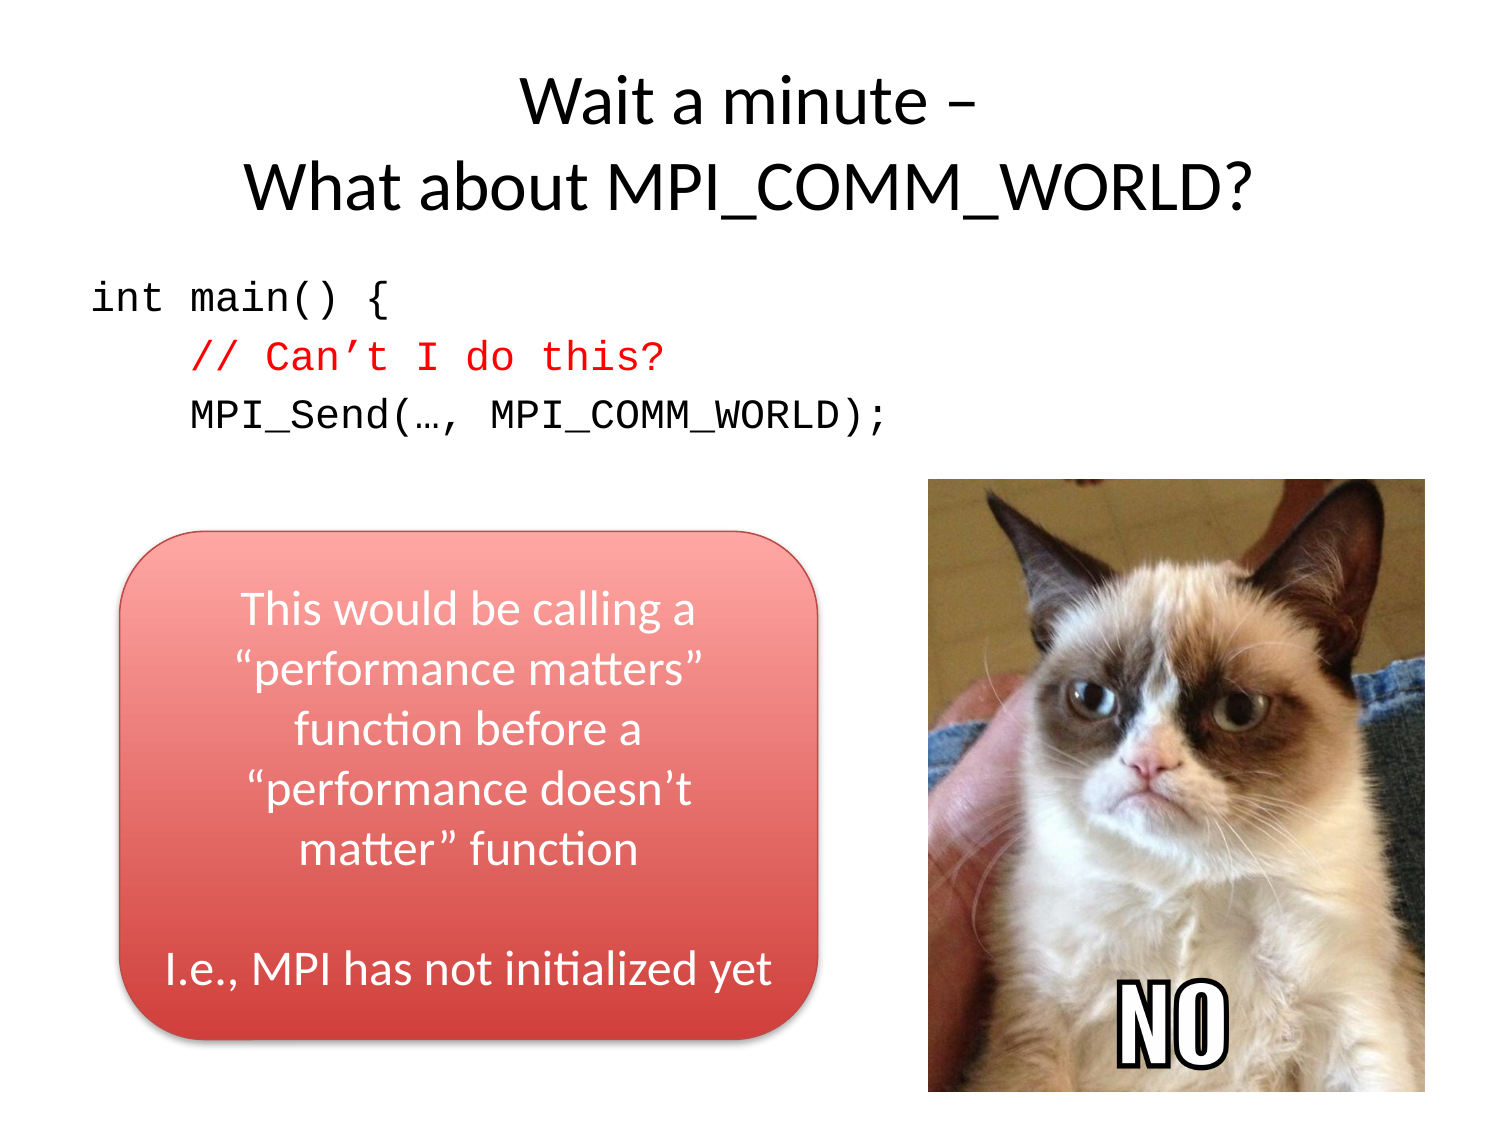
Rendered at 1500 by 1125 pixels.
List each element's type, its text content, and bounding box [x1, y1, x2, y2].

text_box This would be calling a “performance matters” function before a “performance doesn’t matter” function I.e., MPI has not initialized yet [118, 530, 819, 1041]
picture [928, 479, 1426, 1092]
list int main() { // Can’t I do this? MPI_Send(…, MPI_COMM_WORLD); [75, 262, 1425, 1005]
title Wait a minute – What about MPI_COMM_WORLD? [75, 45, 1425, 233]
